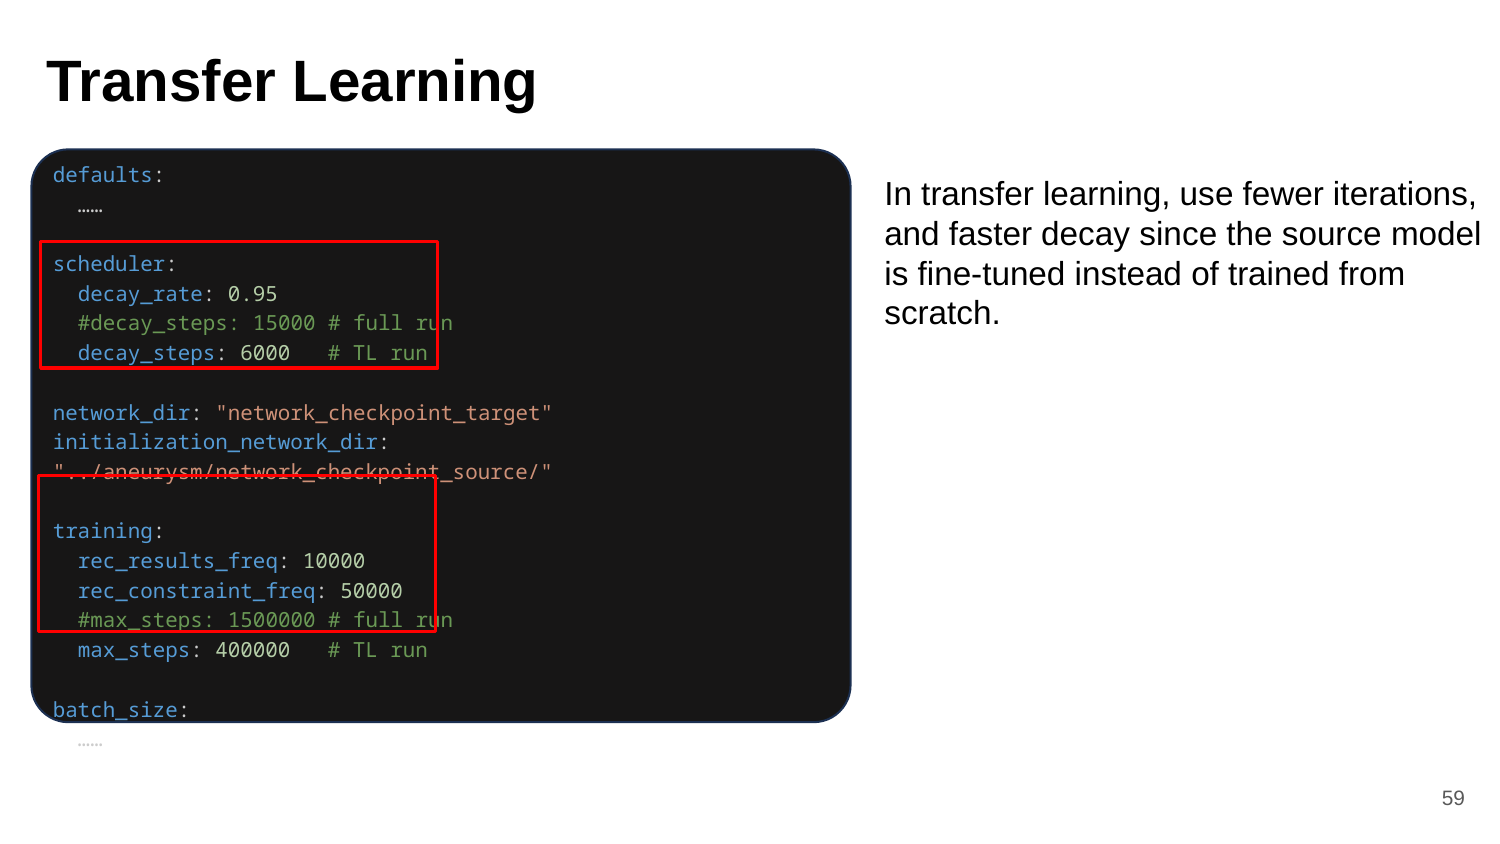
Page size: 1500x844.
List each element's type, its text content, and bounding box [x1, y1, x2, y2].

text_box [36, 473, 437, 634]
text_box [39, 239, 440, 370]
slide_number 59 [1389, 764, 1480, 830]
text_box [31, 165, 38, 707]
text_box In transfer learning, use fewer iterations, and faster decay since the source model is fine-tuned instead of trained from scratch. [850, 156, 1500, 347]
text_box defaults: …… scheduler: decay_rate: 0.95 #decay_steps: 15000 # full run decay_steps: 6000 # TL run network_dir: "network_checkpoint_target" initialization_network_dir: "../aneurysm/network_checkpoint_source/" training: rec_results_freq: 10000 rec_constraint_freq: 50000 #max_steps: 1500000 # full run max_steps: 400000 # TL run batch_size: …… [38, 149, 858, 759]
title Transfer Learning [31, 44, 1129, 129]
